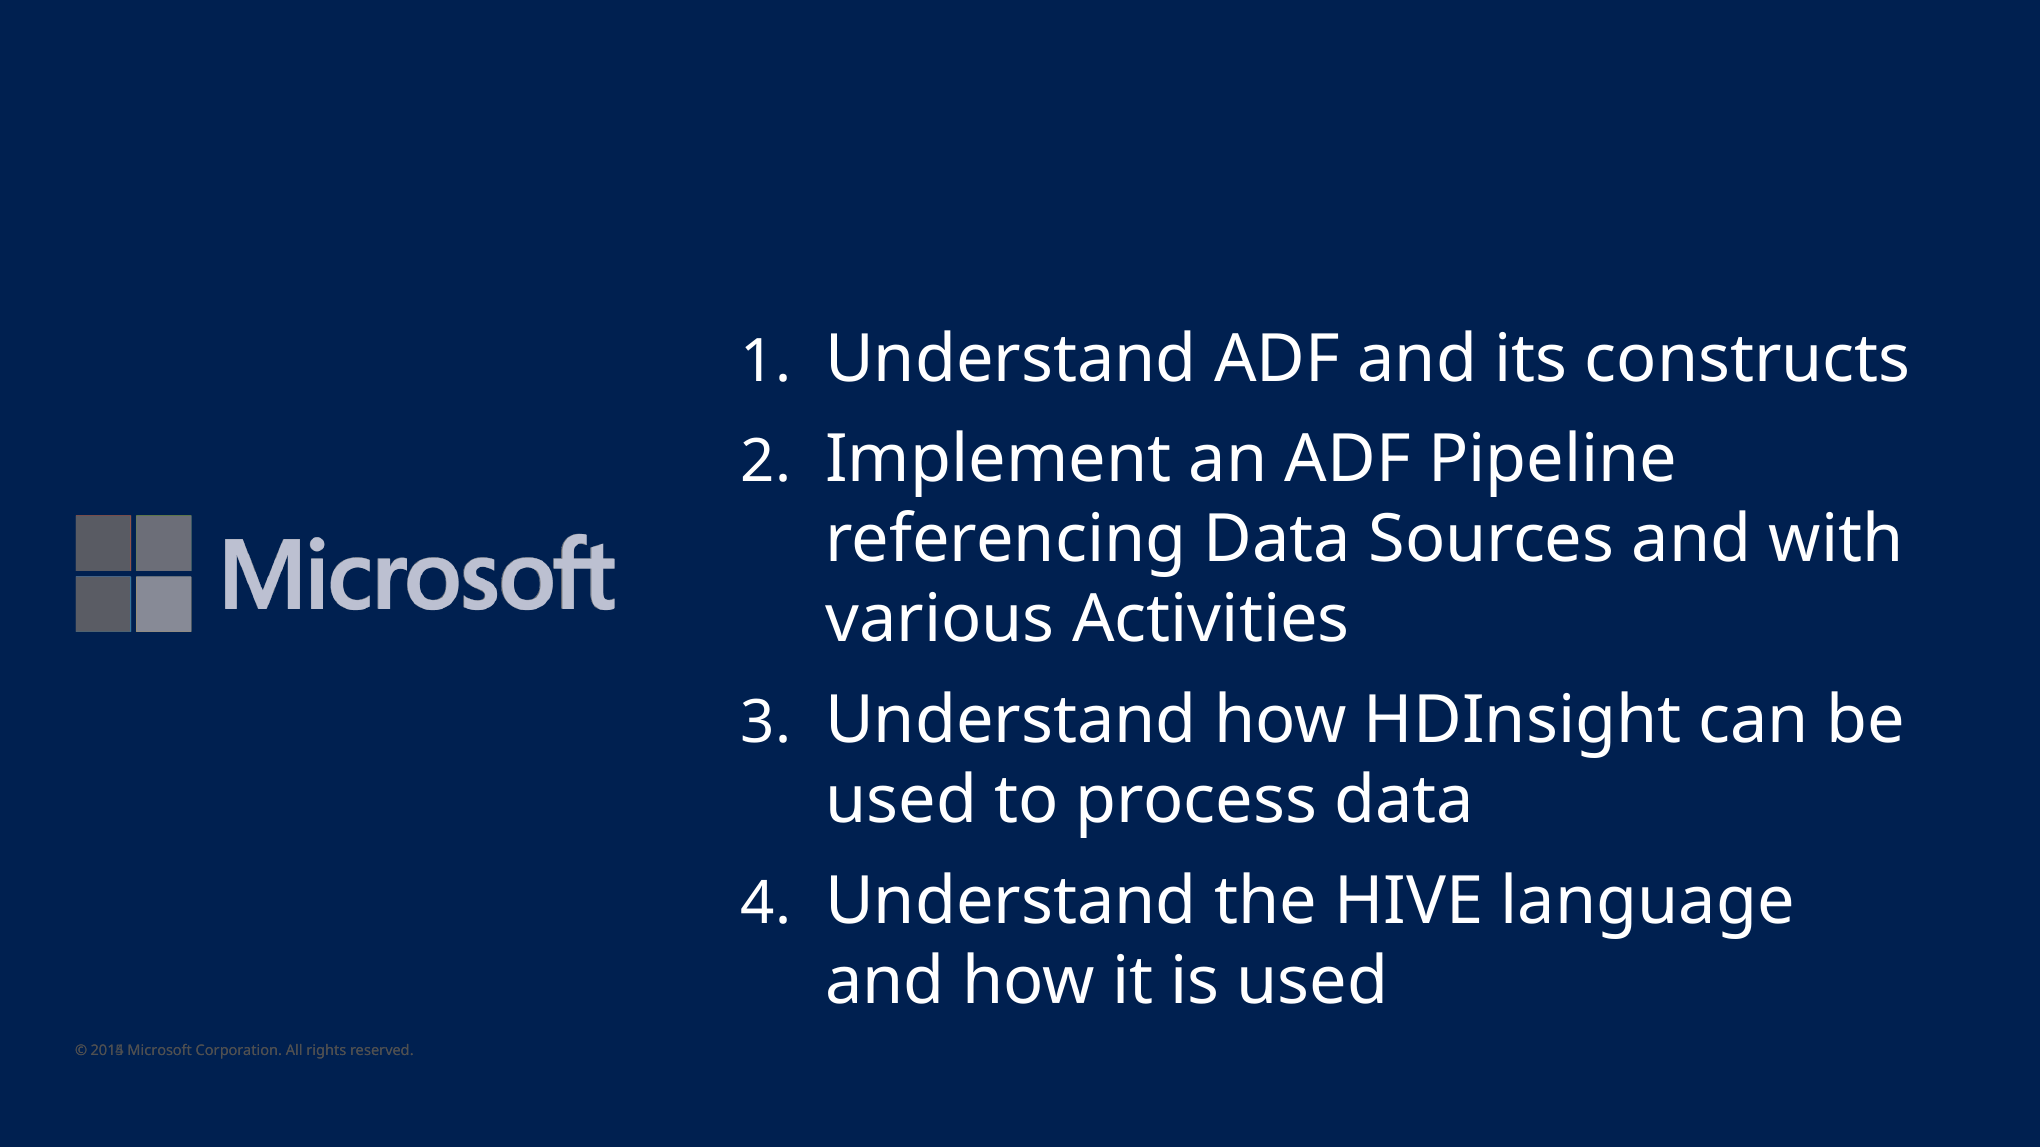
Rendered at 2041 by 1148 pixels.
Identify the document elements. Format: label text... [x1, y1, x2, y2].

text_box Understand ADF and its constructs Implement an ADF Pipeline referencing Data Sources and with various Activities Understand how HDInsight can be used to process data Understand the HIVE language and how it is used [716, 299, 1950, 1032]
